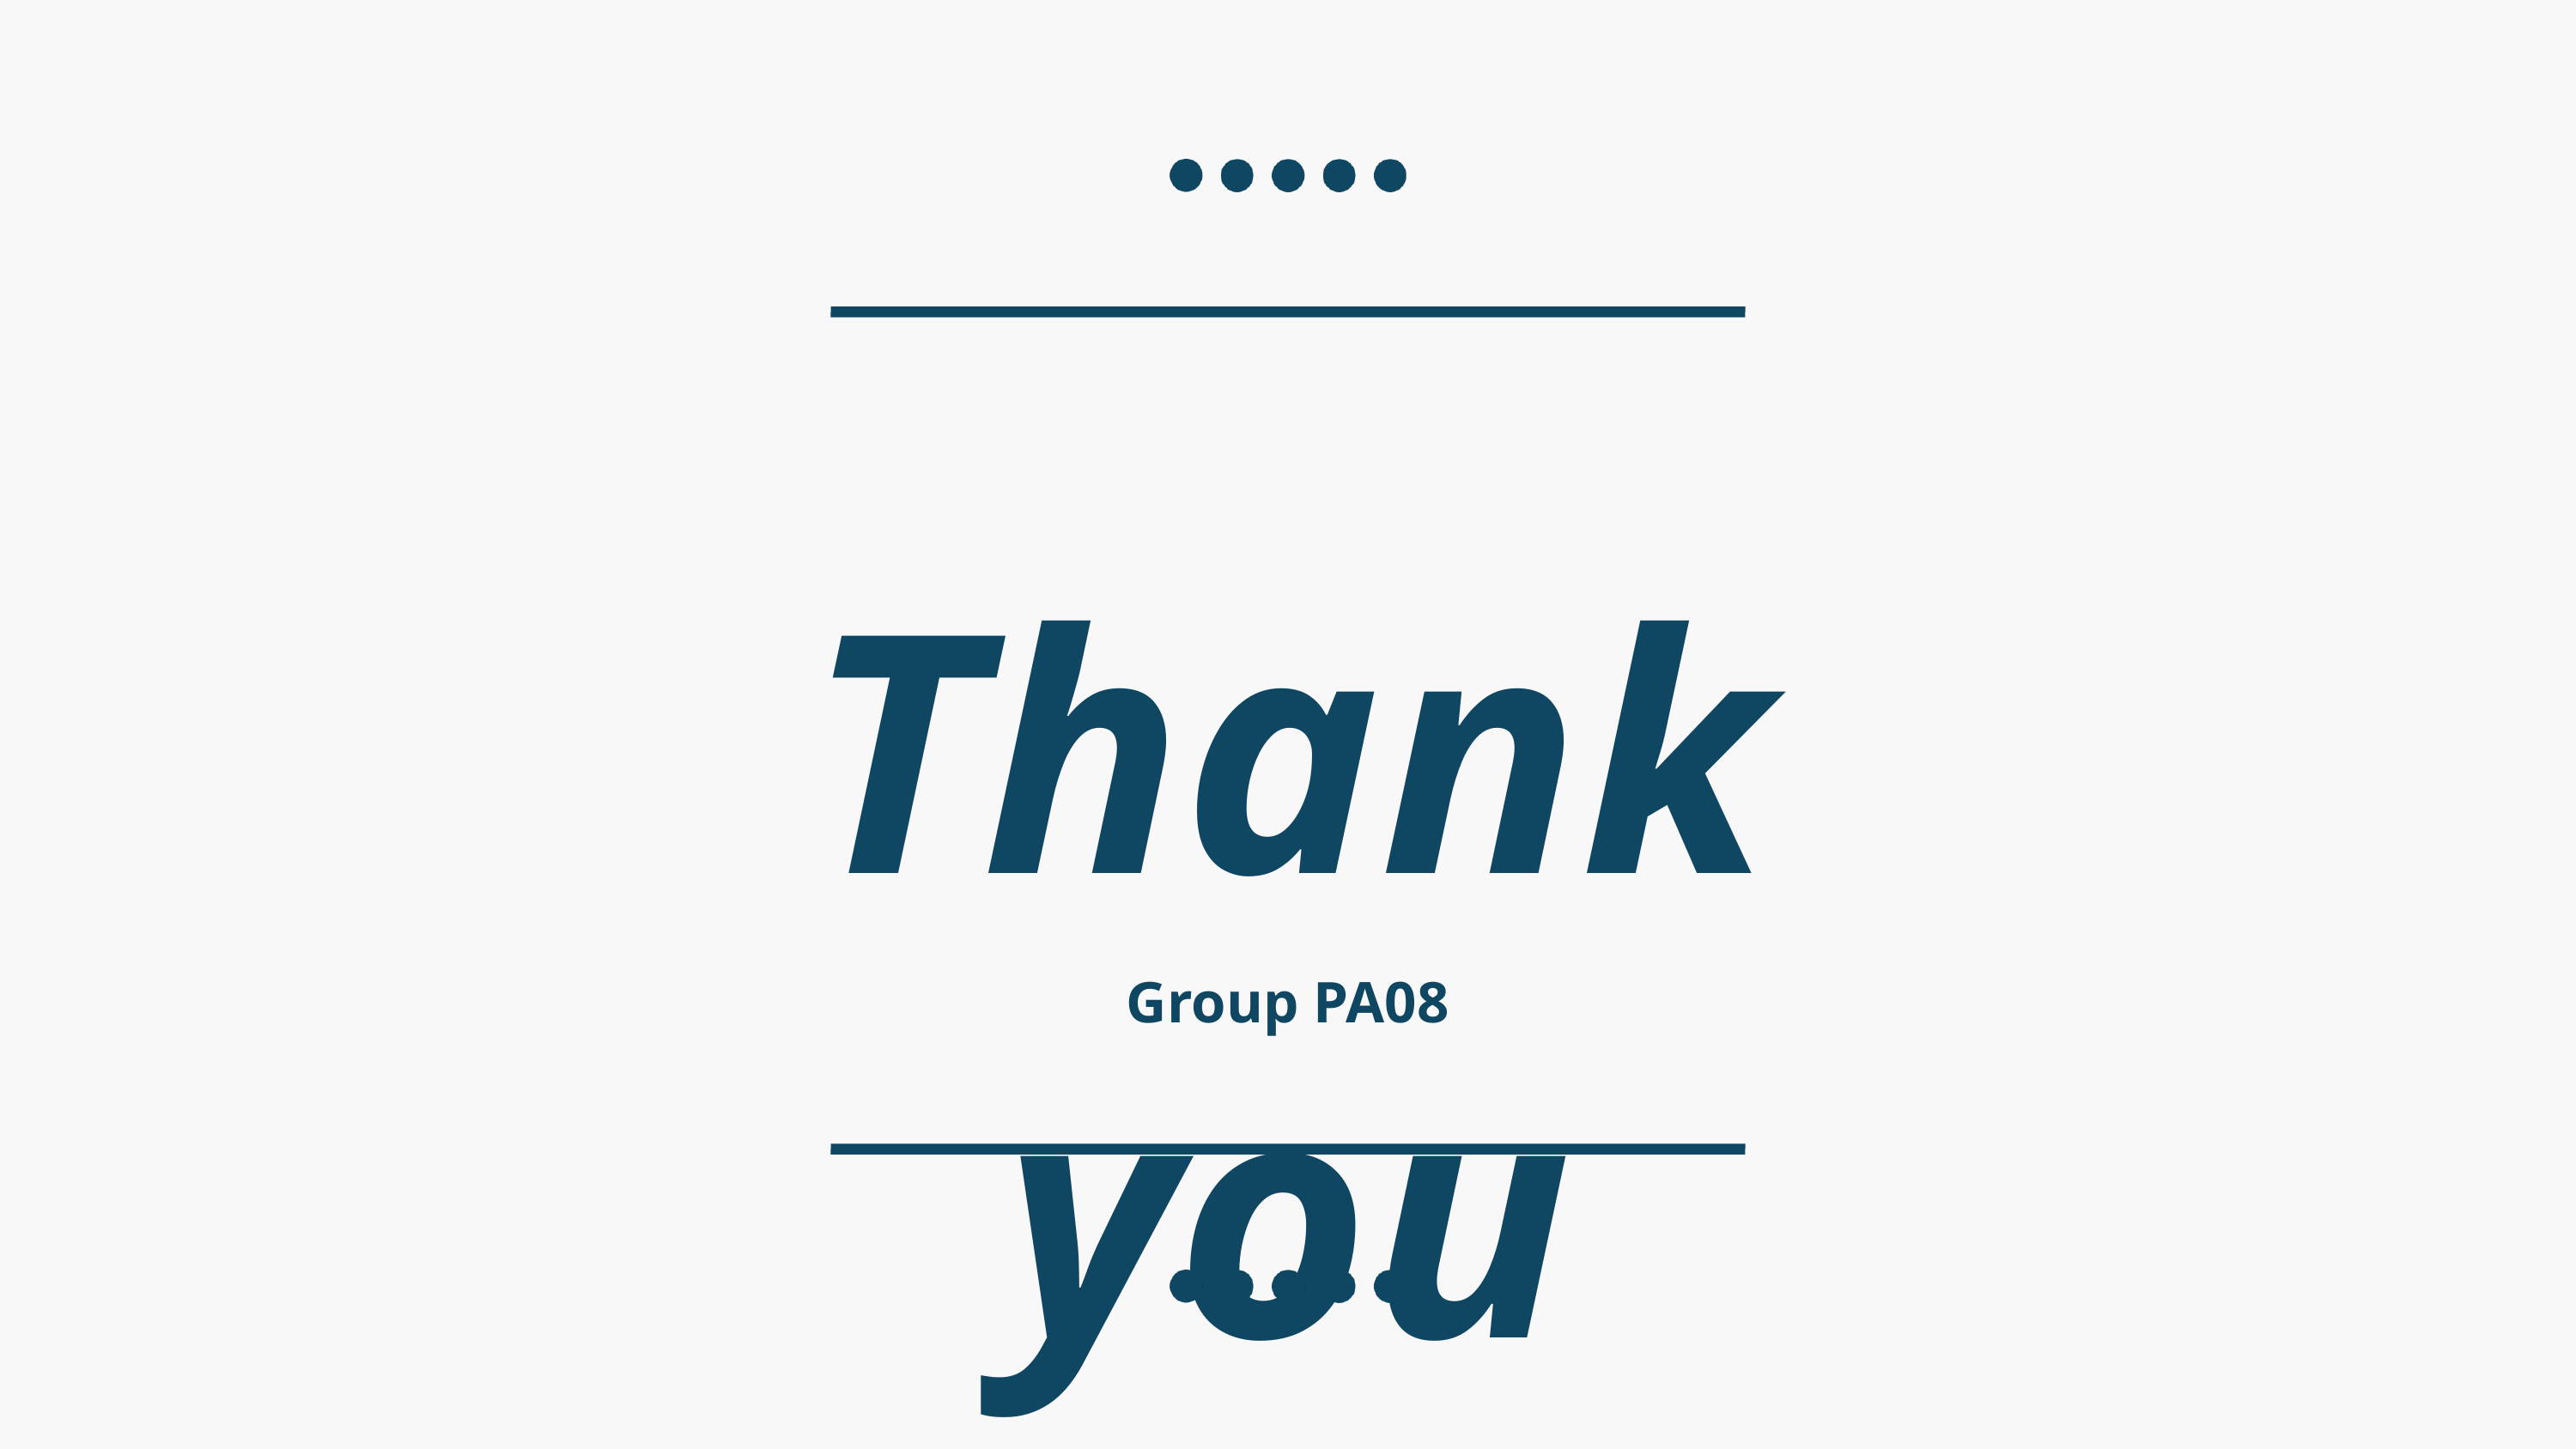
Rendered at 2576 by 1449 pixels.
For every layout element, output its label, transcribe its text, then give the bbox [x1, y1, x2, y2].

text_box [1170, 157, 1406, 193]
text_box Thank you [484, 474, 2092, 955]
text_box Group PA08 [467, 955, 2108, 1034]
text_box Thank you [484, 1034, 2092, 1405]
text_box [1170, 1268, 1406, 1304]
